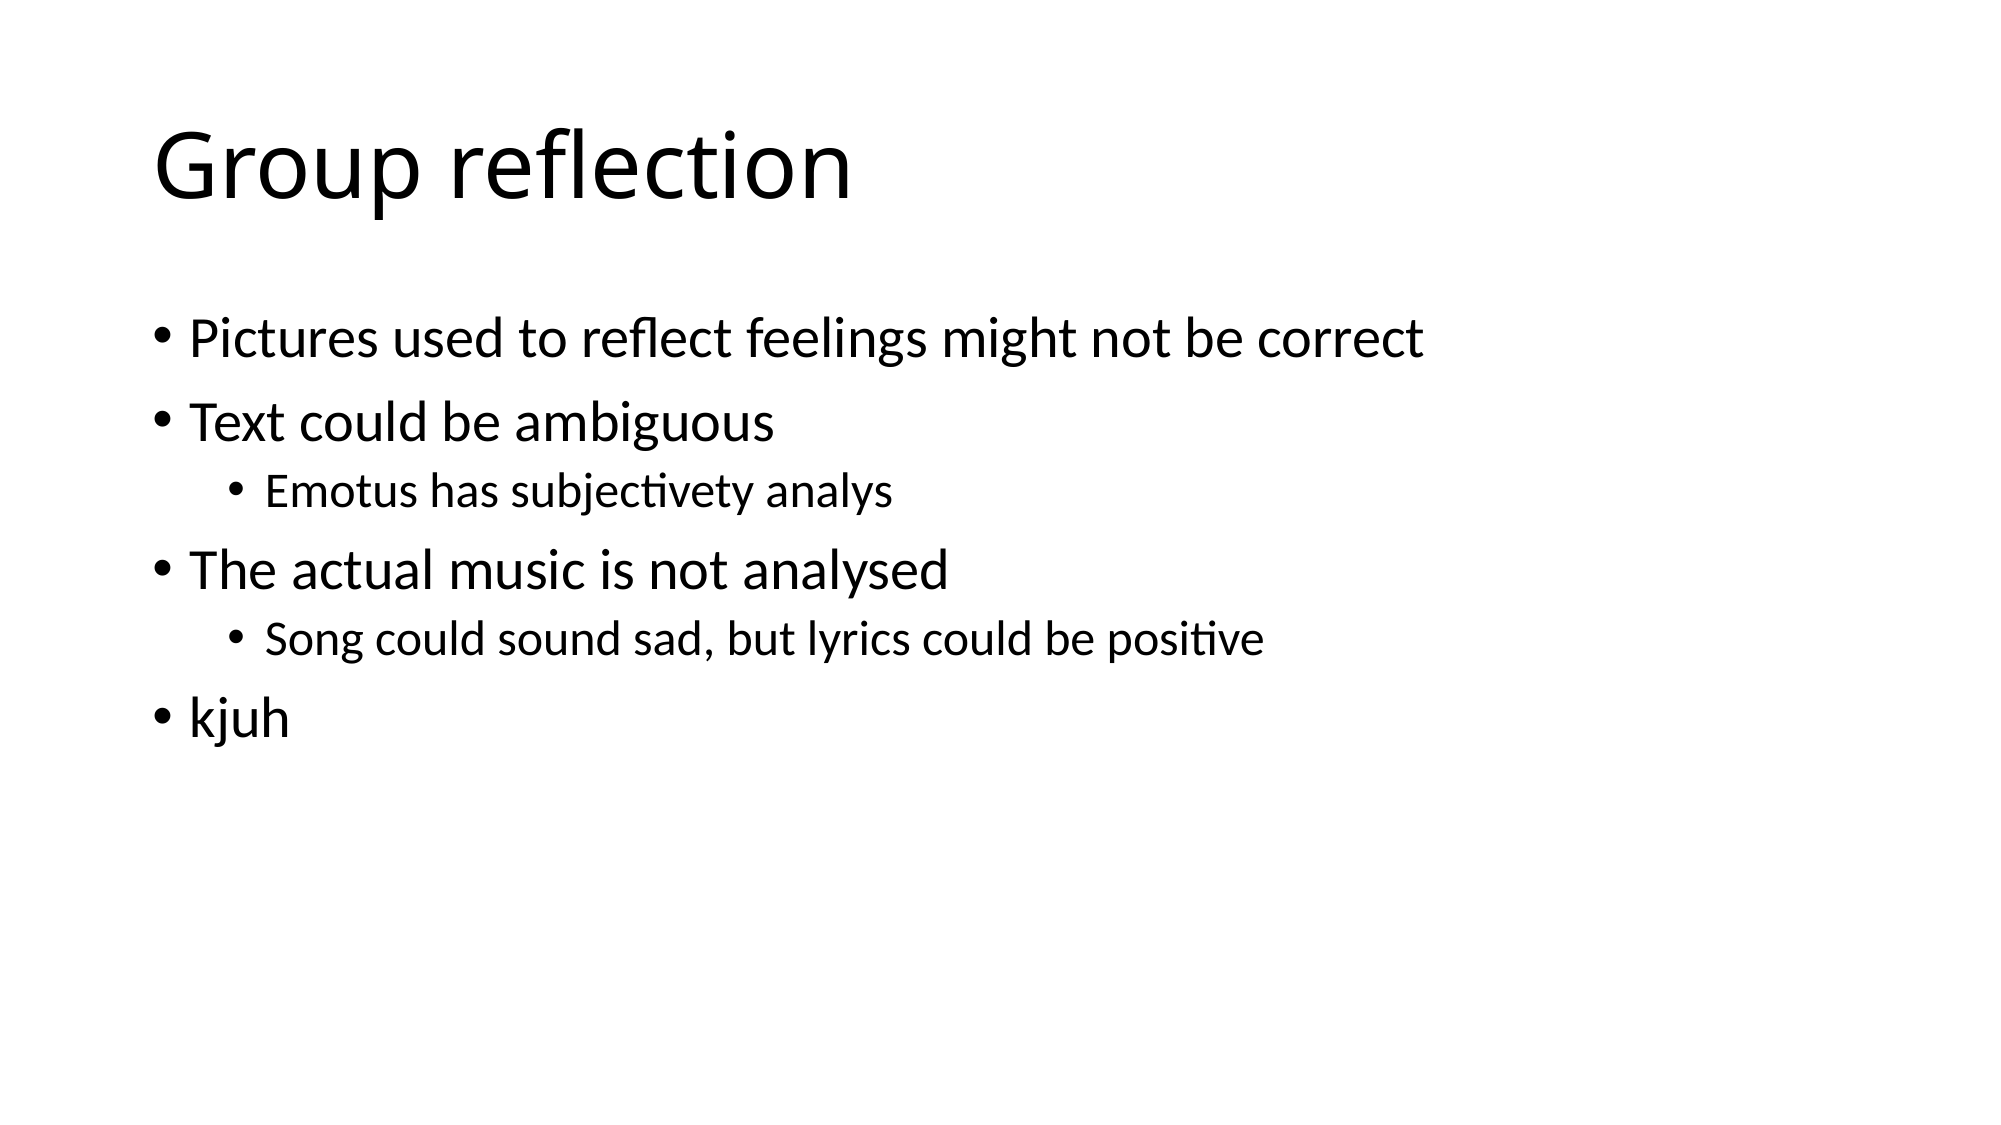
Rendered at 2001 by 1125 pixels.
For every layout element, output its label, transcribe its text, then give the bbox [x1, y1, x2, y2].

list Pictures used to reflect feelings might not be correct Text could be ambiguous Emotus has subjectivety analys The actual music is not analysed Song could sound sad, but lyrics could be positive kjuh [137, 299, 1863, 1014]
title Group reflection [137, 59, 1863, 278]
